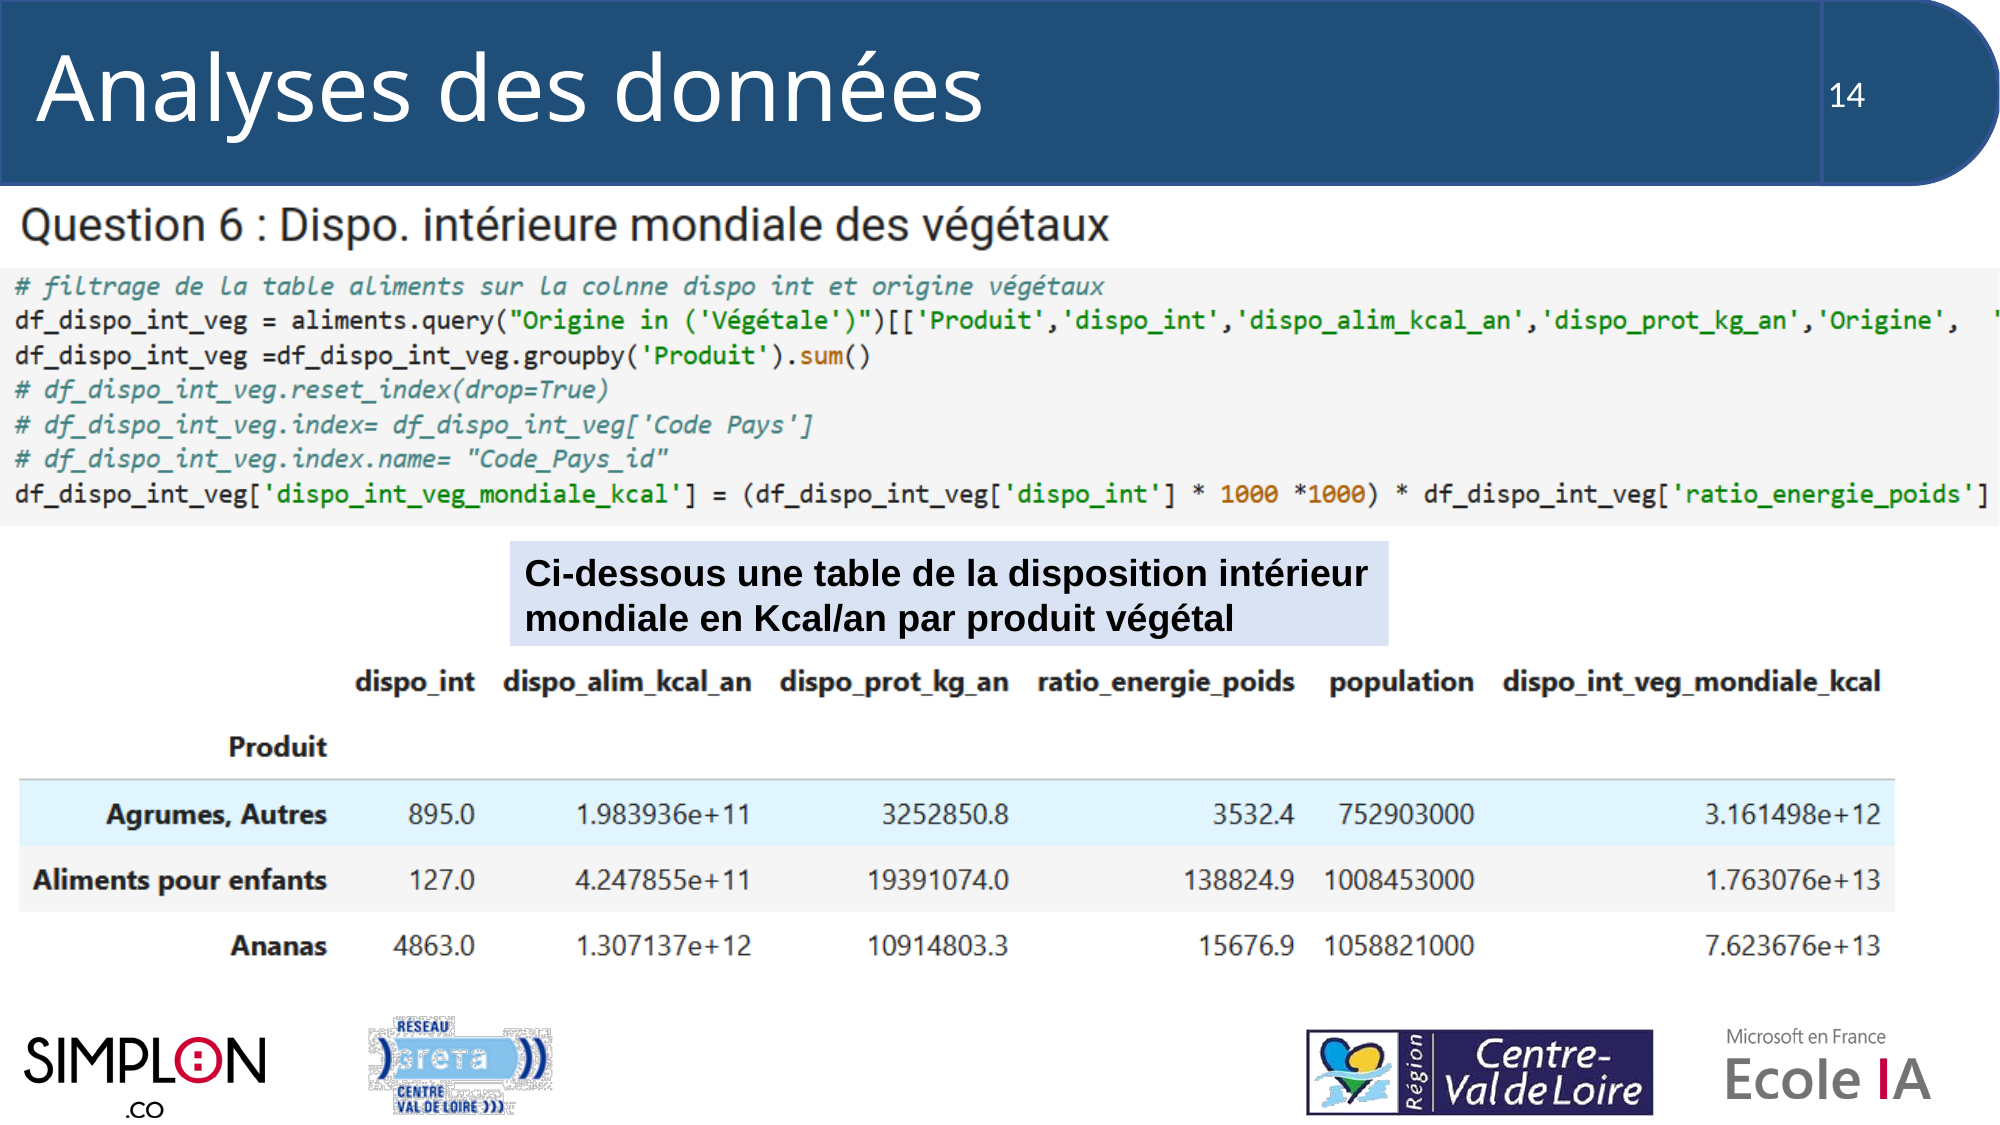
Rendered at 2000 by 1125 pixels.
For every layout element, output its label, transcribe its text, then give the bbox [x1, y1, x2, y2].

picture [1727, 1028, 1931, 1099]
picture [7, 646, 1925, 1002]
text_box Ci-dessous une table de la disposition intérieur mondiale en Kcal/an par produit végétal [509, 541, 1389, 643]
title Analyses des données [21, 0, 1747, 201]
picture [1303, 1026, 1656, 1118]
slide_number 14 [1812, 62, 1914, 122]
picture [343, 1005, 569, 1119]
picture [24, 1037, 265, 1118]
picture [21, 200, 1114, 258]
picture [0, 268, 2000, 527]
